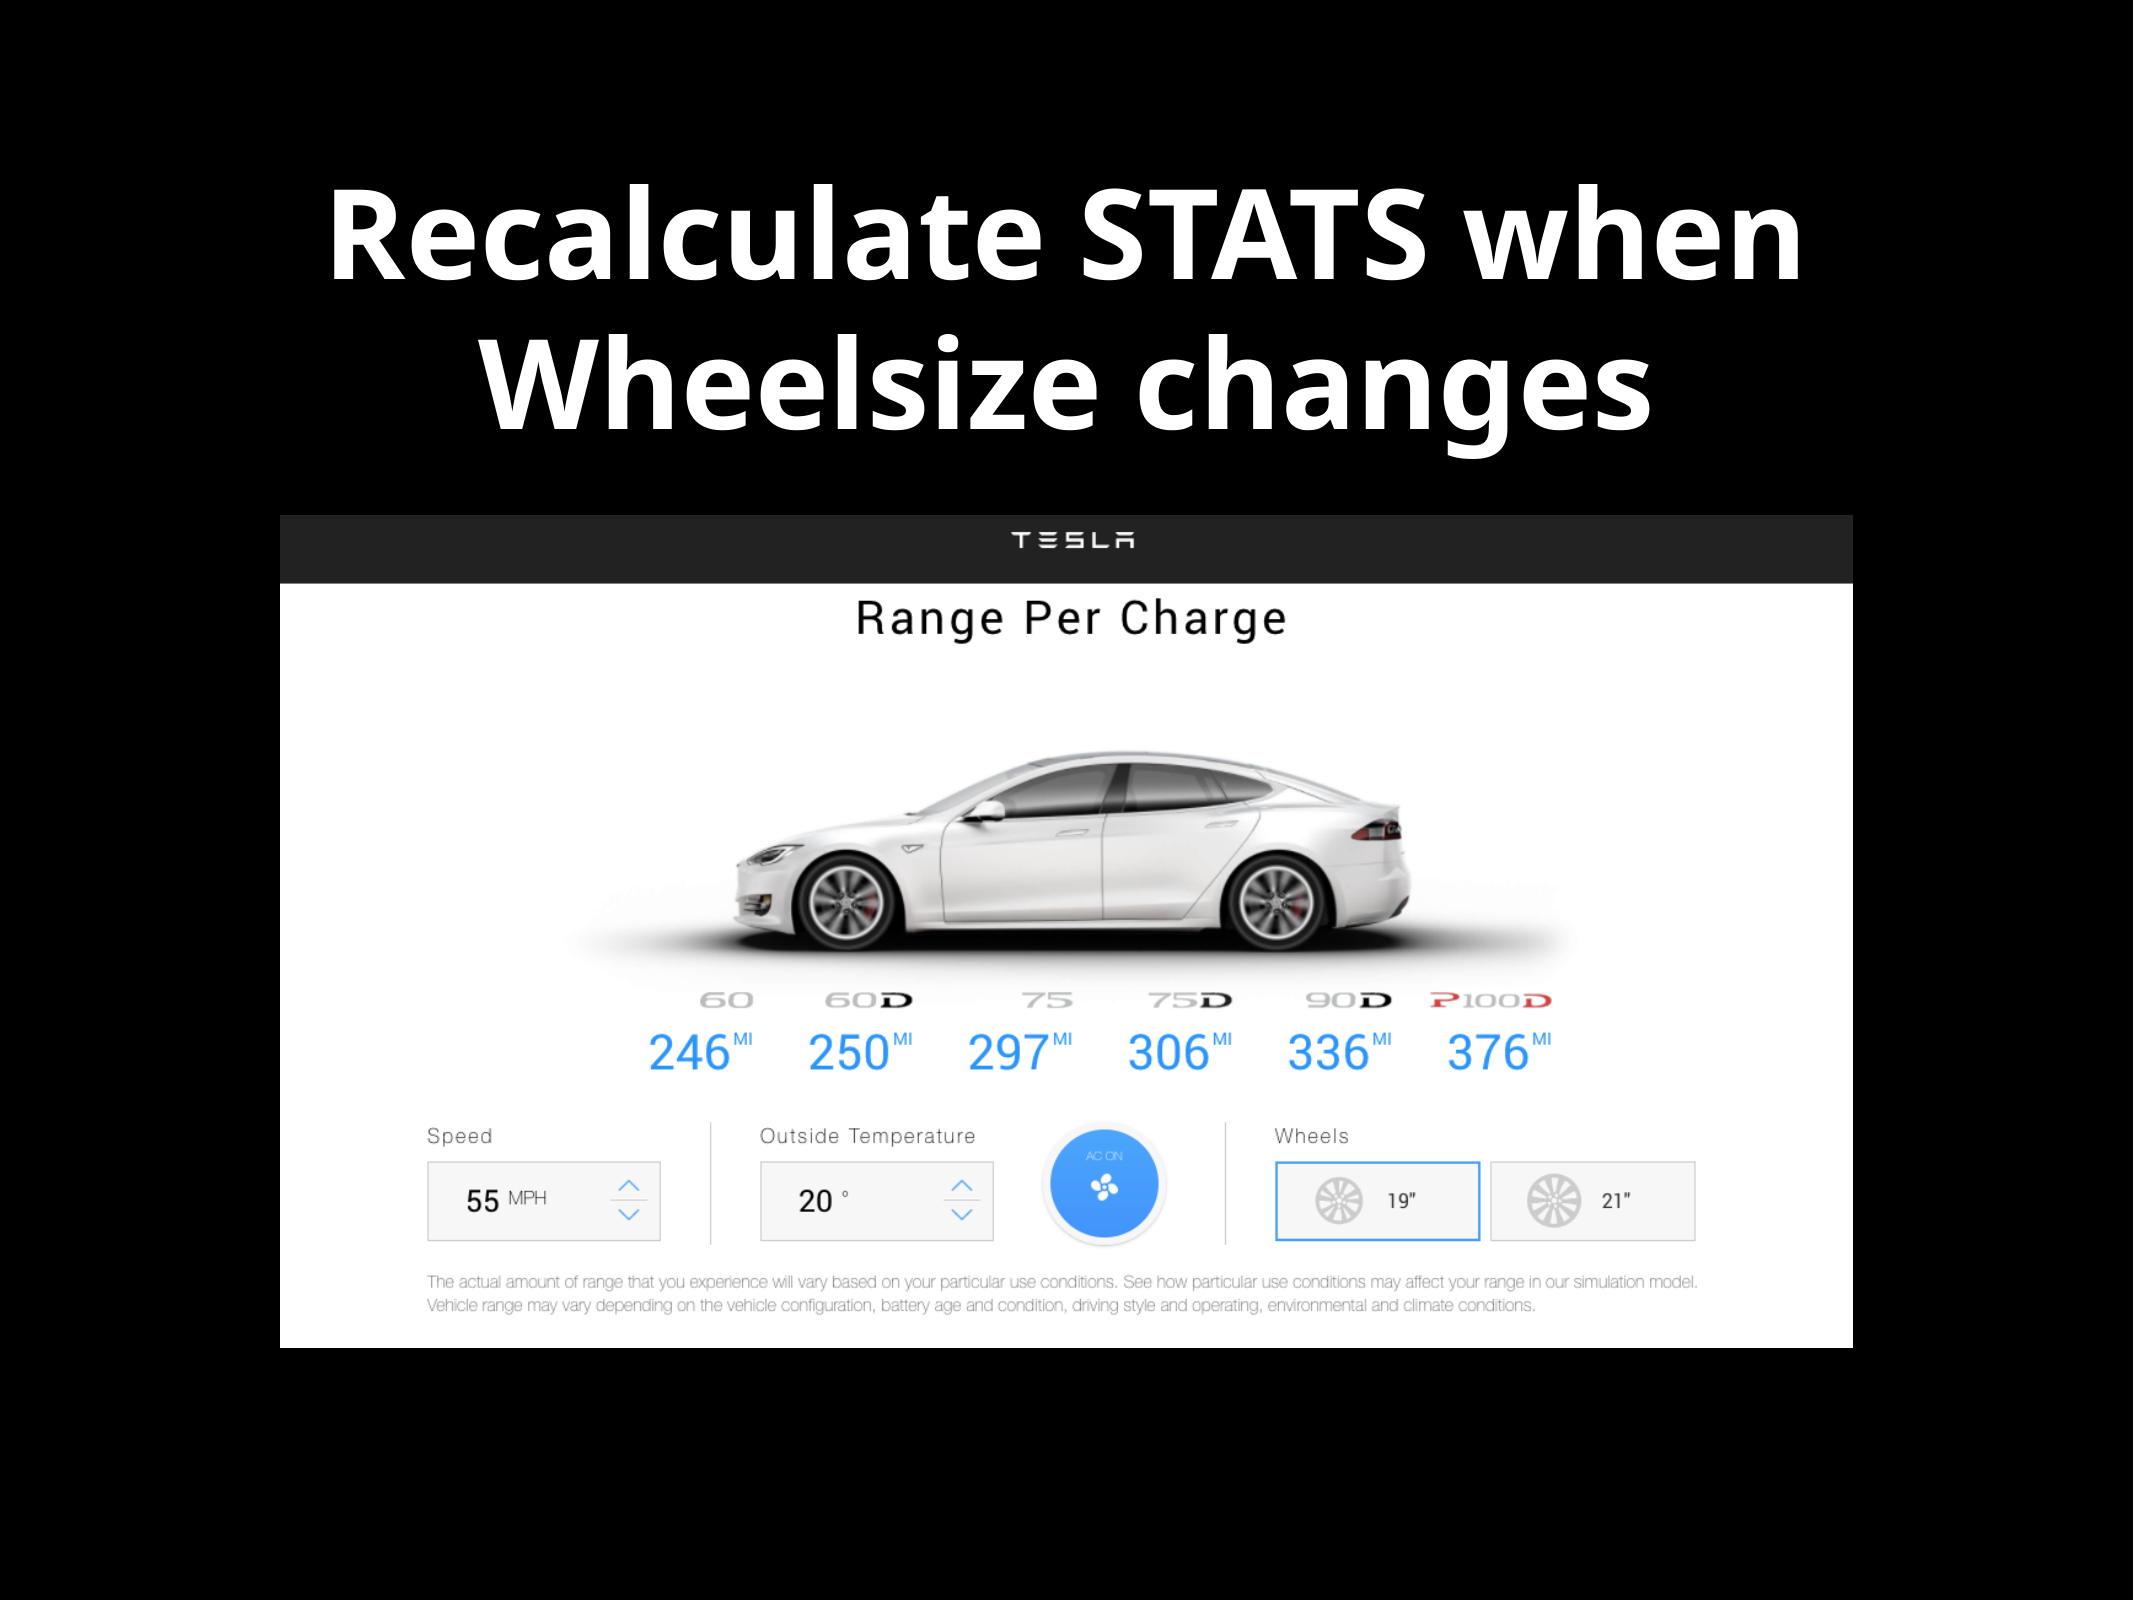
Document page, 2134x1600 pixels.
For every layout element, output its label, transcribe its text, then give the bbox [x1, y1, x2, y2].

title Recalculate STATS when Wheelsize changes [146, 188, 1987, 421]
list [280, 514, 1853, 1348]
